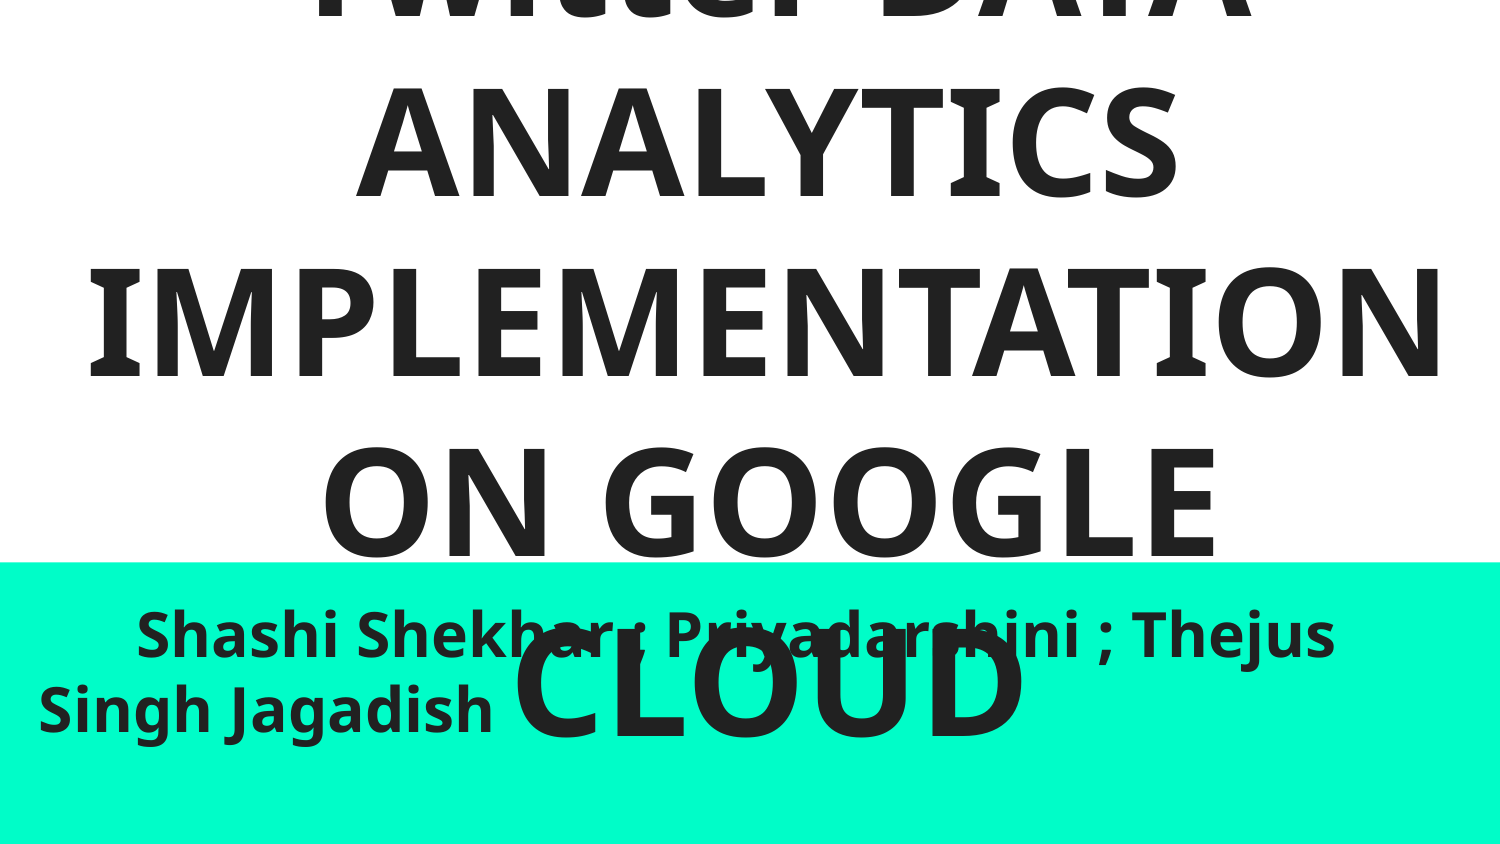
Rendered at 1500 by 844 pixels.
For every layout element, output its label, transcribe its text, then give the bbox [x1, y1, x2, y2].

title Twitter DATA ANALYTICS IMPLEMENTATION ON GOOGLE CLOUD [51, 64, 1489, 569]
subtitle Shashi Shekhar ; Priyadarshini ; Thejus Singh Jagadish [23, 585, 1473, 754]
